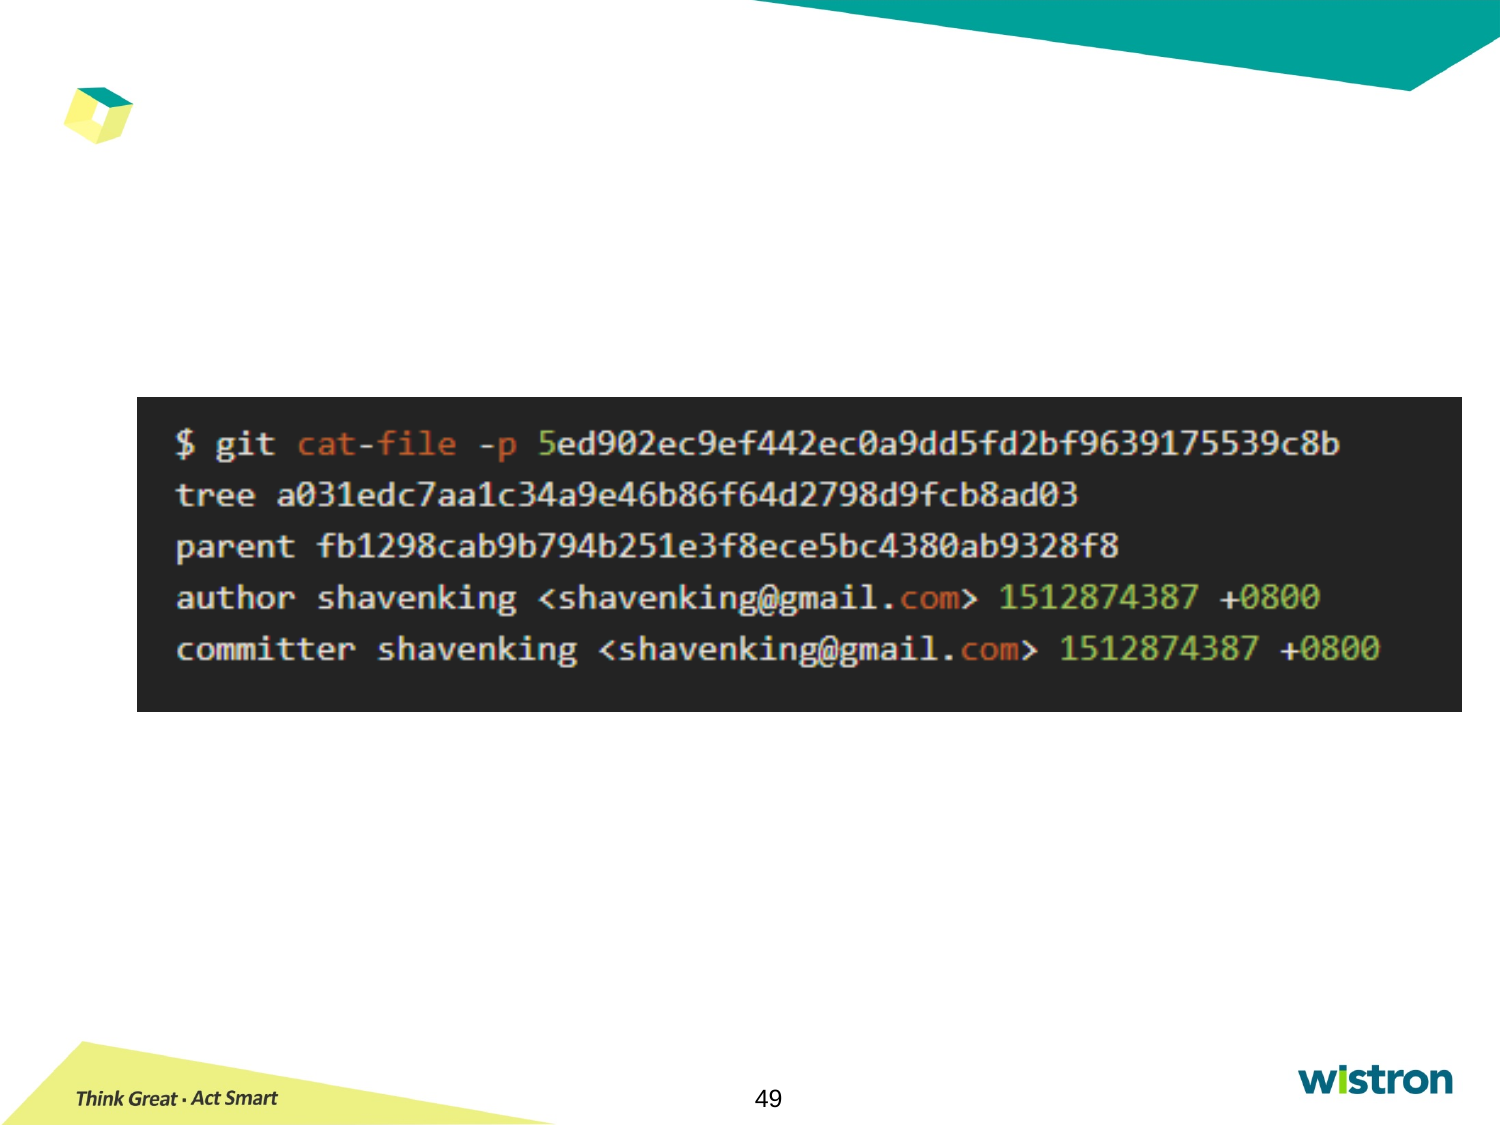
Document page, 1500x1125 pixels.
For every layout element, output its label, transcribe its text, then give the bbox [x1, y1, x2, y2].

picture [0, 0, 1500, 1125]
slide_number 49 [724, 1074, 813, 1125]
